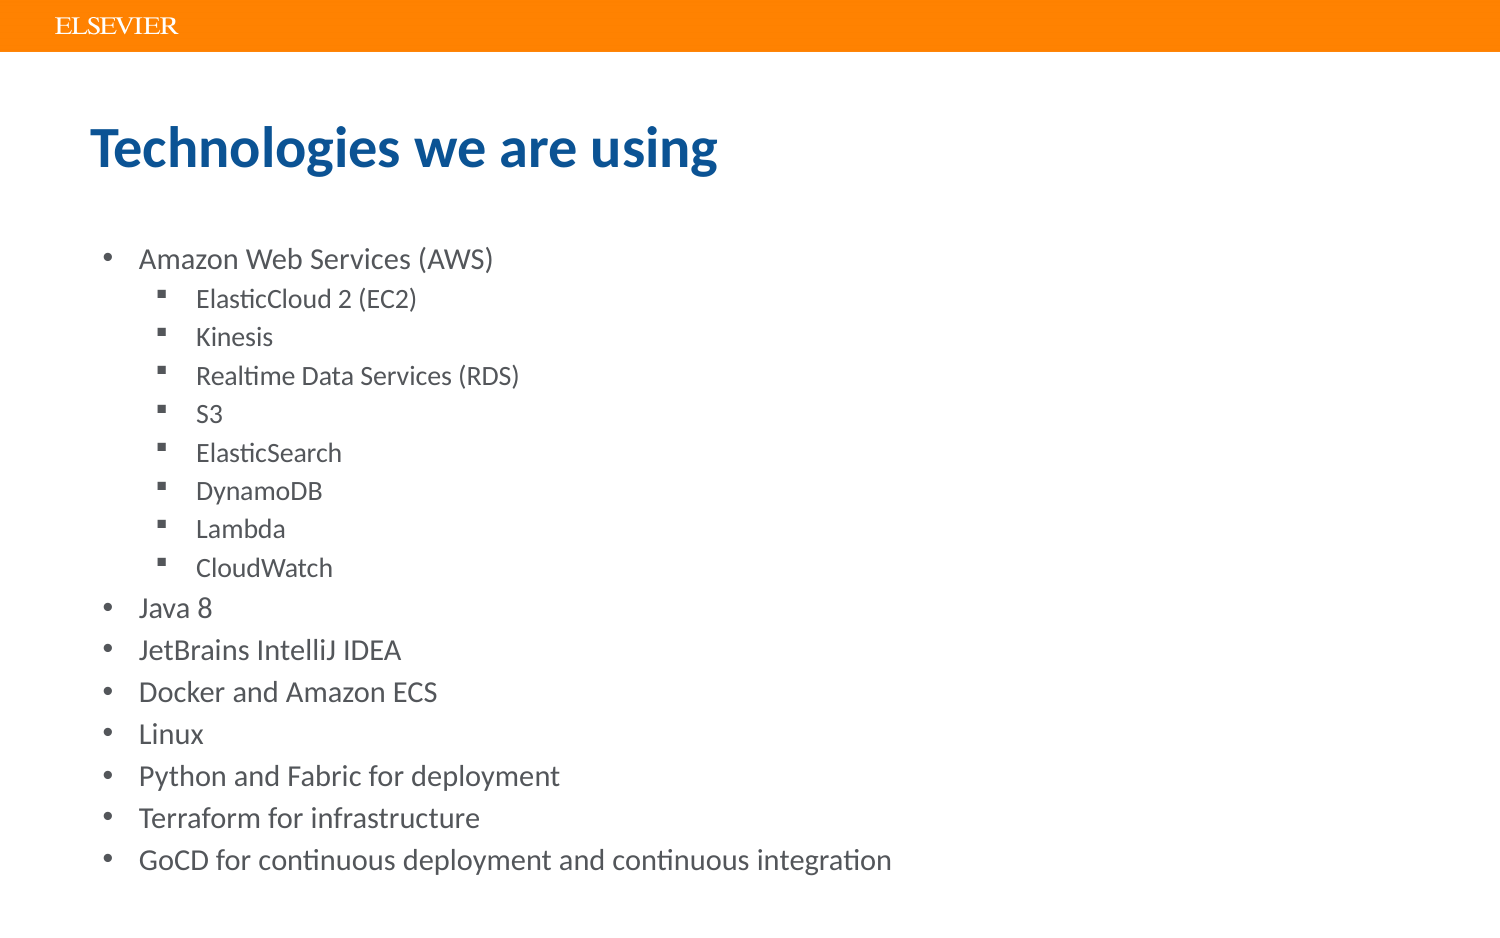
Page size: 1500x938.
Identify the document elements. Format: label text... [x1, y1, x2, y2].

list Amazon Web Services (AWS) ElasticCloud 2 (EC2) Kinesis Realtime Data Services (RDS) S3 ElasticSearch DynamoDB Lambda CloudWatch Java 8 JetBrains IntelliJ IDEA Docker and Amazon ECS Linux Python and Fabric for deployment Terraform for infrastructure GoCD for continuous deployment and continuous integration [75, 218, 1425, 898]
title Technologies we are using [75, 49, 1425, 194]
picture [0, 0, 1500, 52]
